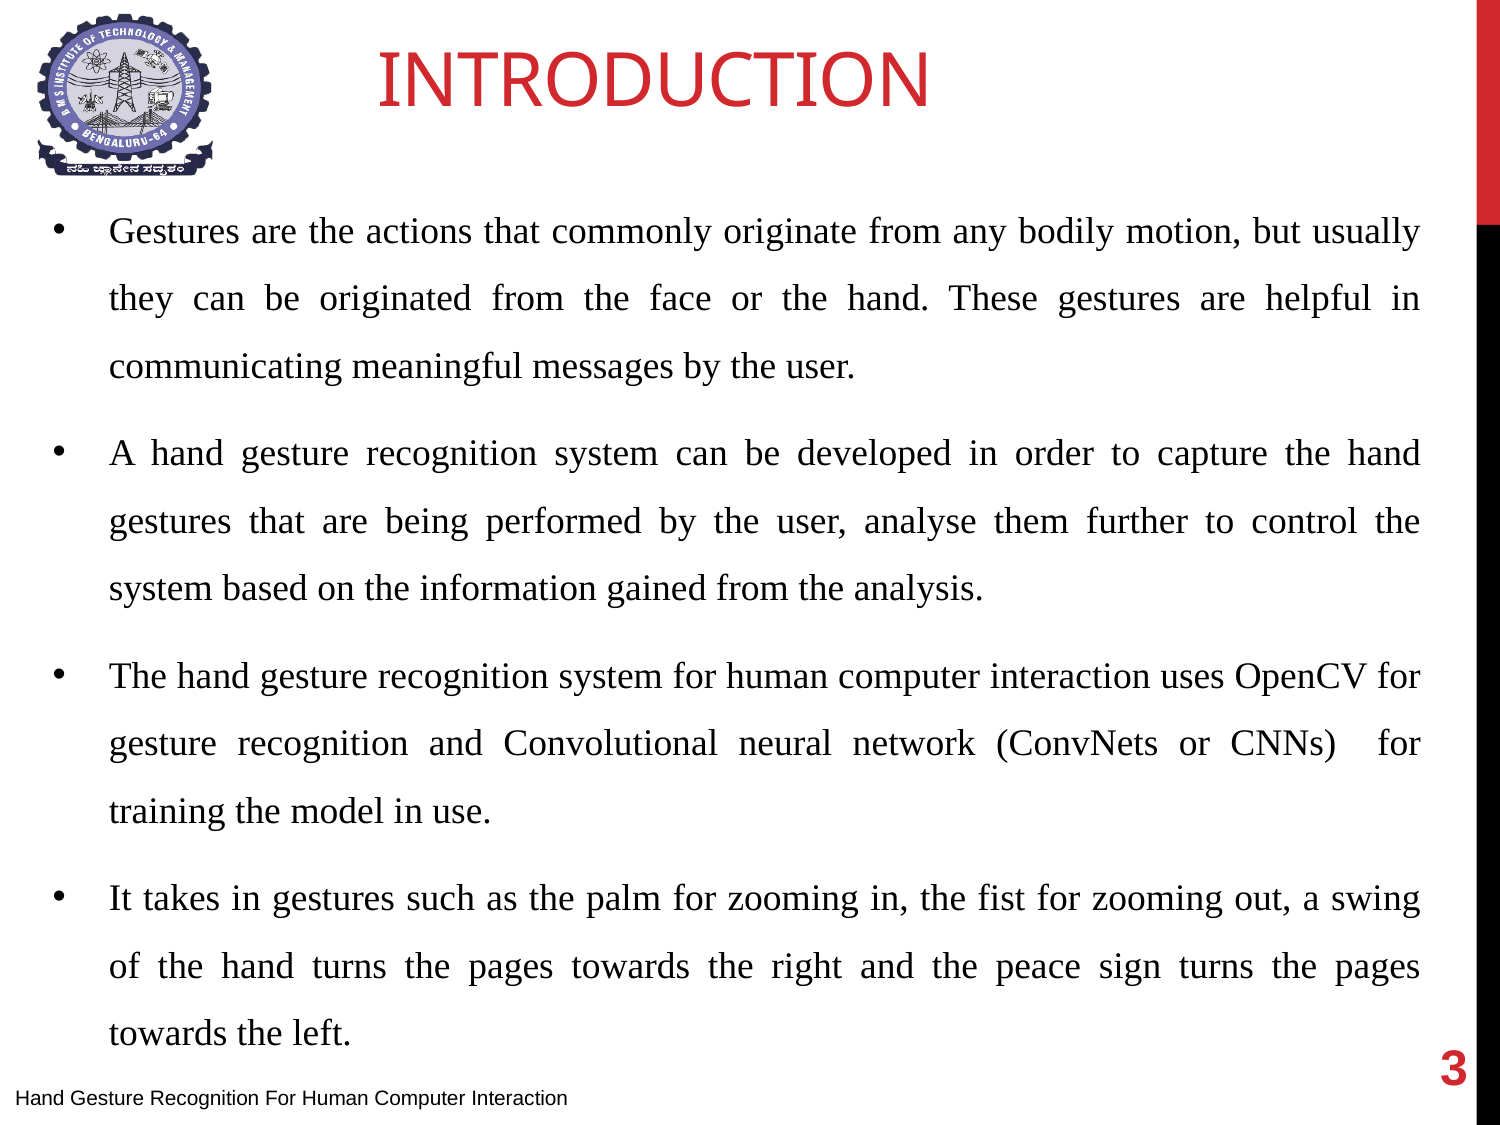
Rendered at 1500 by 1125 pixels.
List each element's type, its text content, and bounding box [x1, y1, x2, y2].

footer Hand Gesture Recognition For Human Computer Interaction [0, 1077, 688, 1125]
title introduction [362, 16, 1038, 129]
list Gestures are the actions that commonly originate from any bodily motion, but usually they can be originated from the face or the hand. These gestures are helpful in communicating meaningful messages by the user. A hand gesture recognition system can be developed in order to capture the hand gestures that are being performed by the user, analyse them further to control the system based on the information gained from the analysis. The hand gesture recognition system for human computer interaction uses OpenCV for gesture recognition and Convolutional neural network (ConvNets or CNNs) for training the model in use. It takes in gestures such as the palm for zooming in, the fist for zooming out, a swing of the hand turns the pages towards the right and the peace sign turns the pages towards the left. [37, 175, 1438, 1075]
slide_number 3 [1425, 1035, 1500, 1096]
picture [36, 12, 213, 177]
